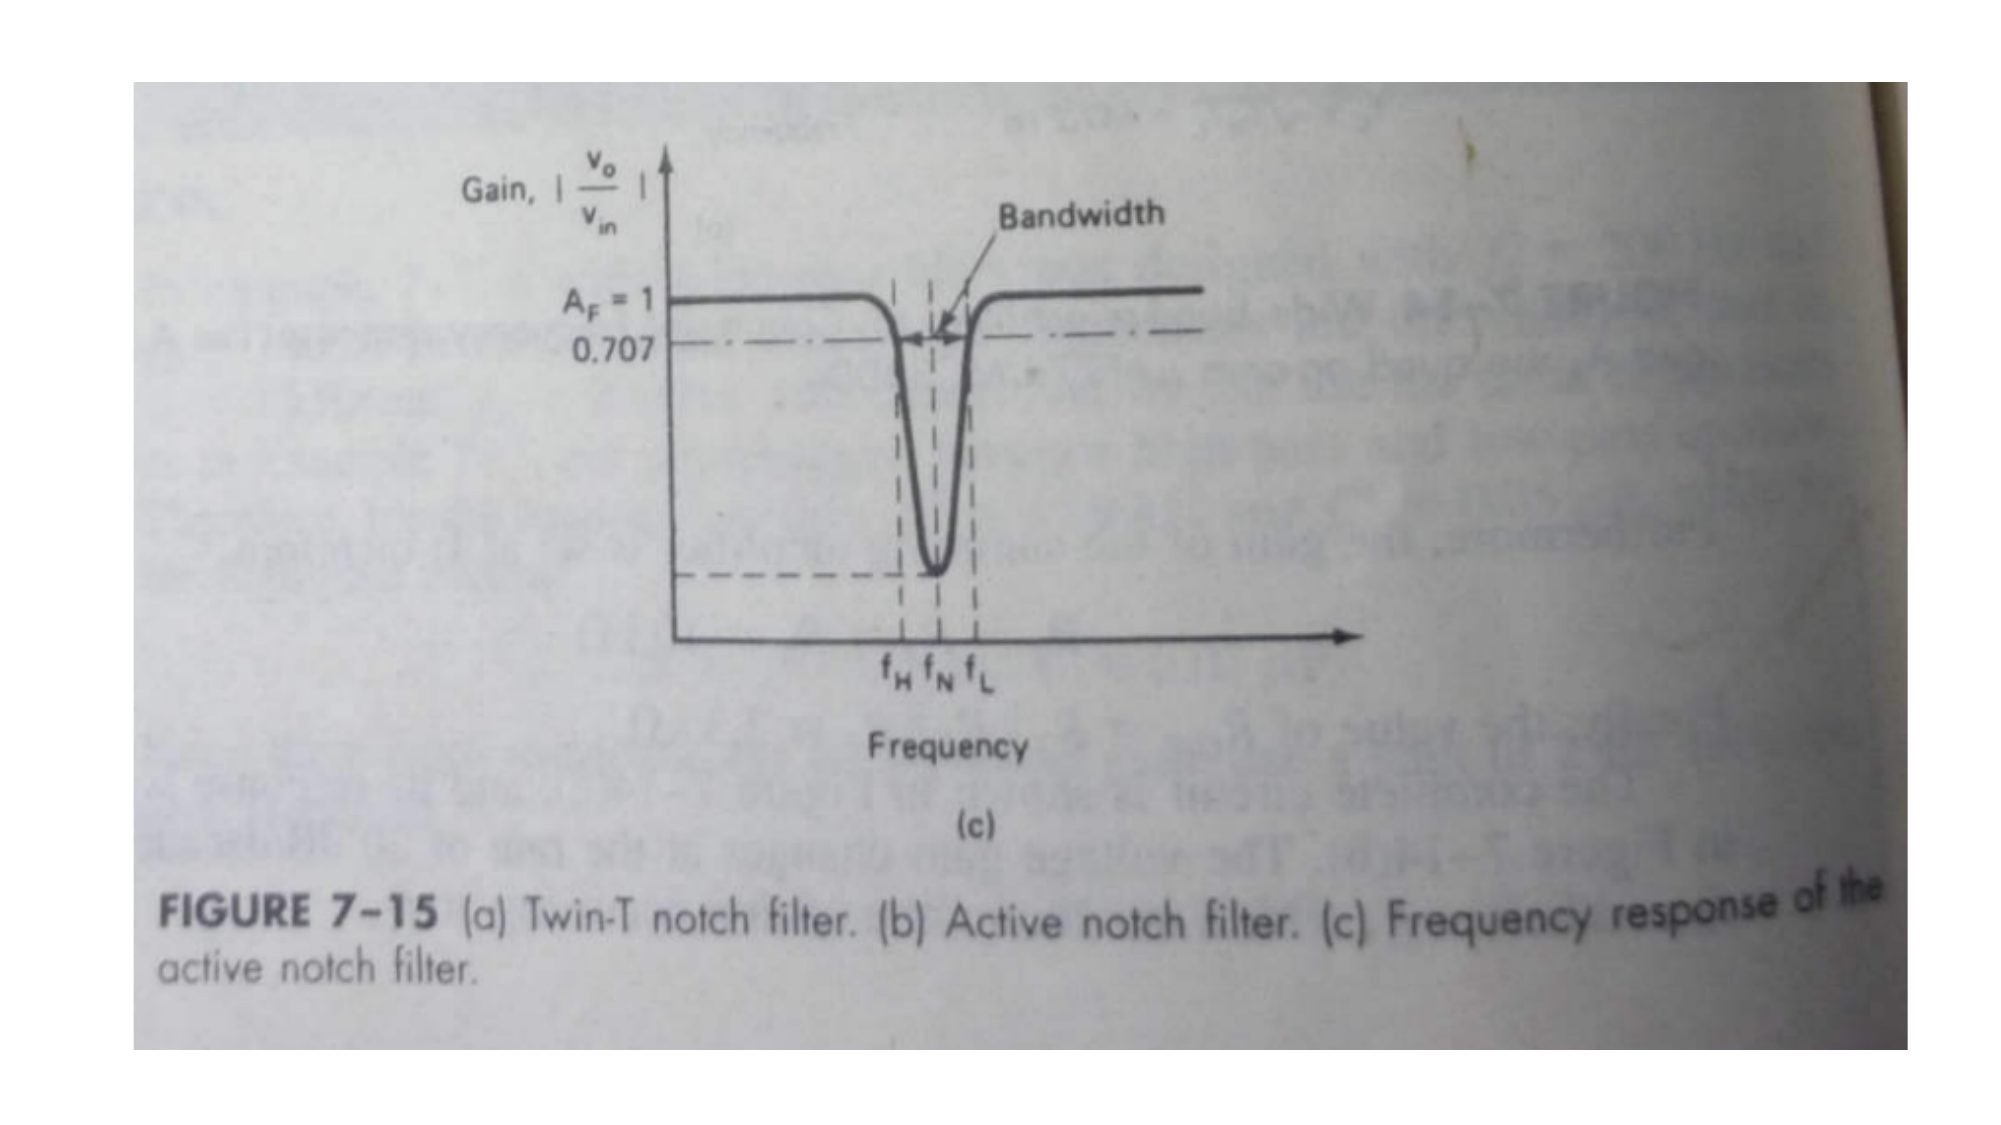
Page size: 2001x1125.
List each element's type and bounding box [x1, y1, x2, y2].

list [133, 82, 1908, 1050]
